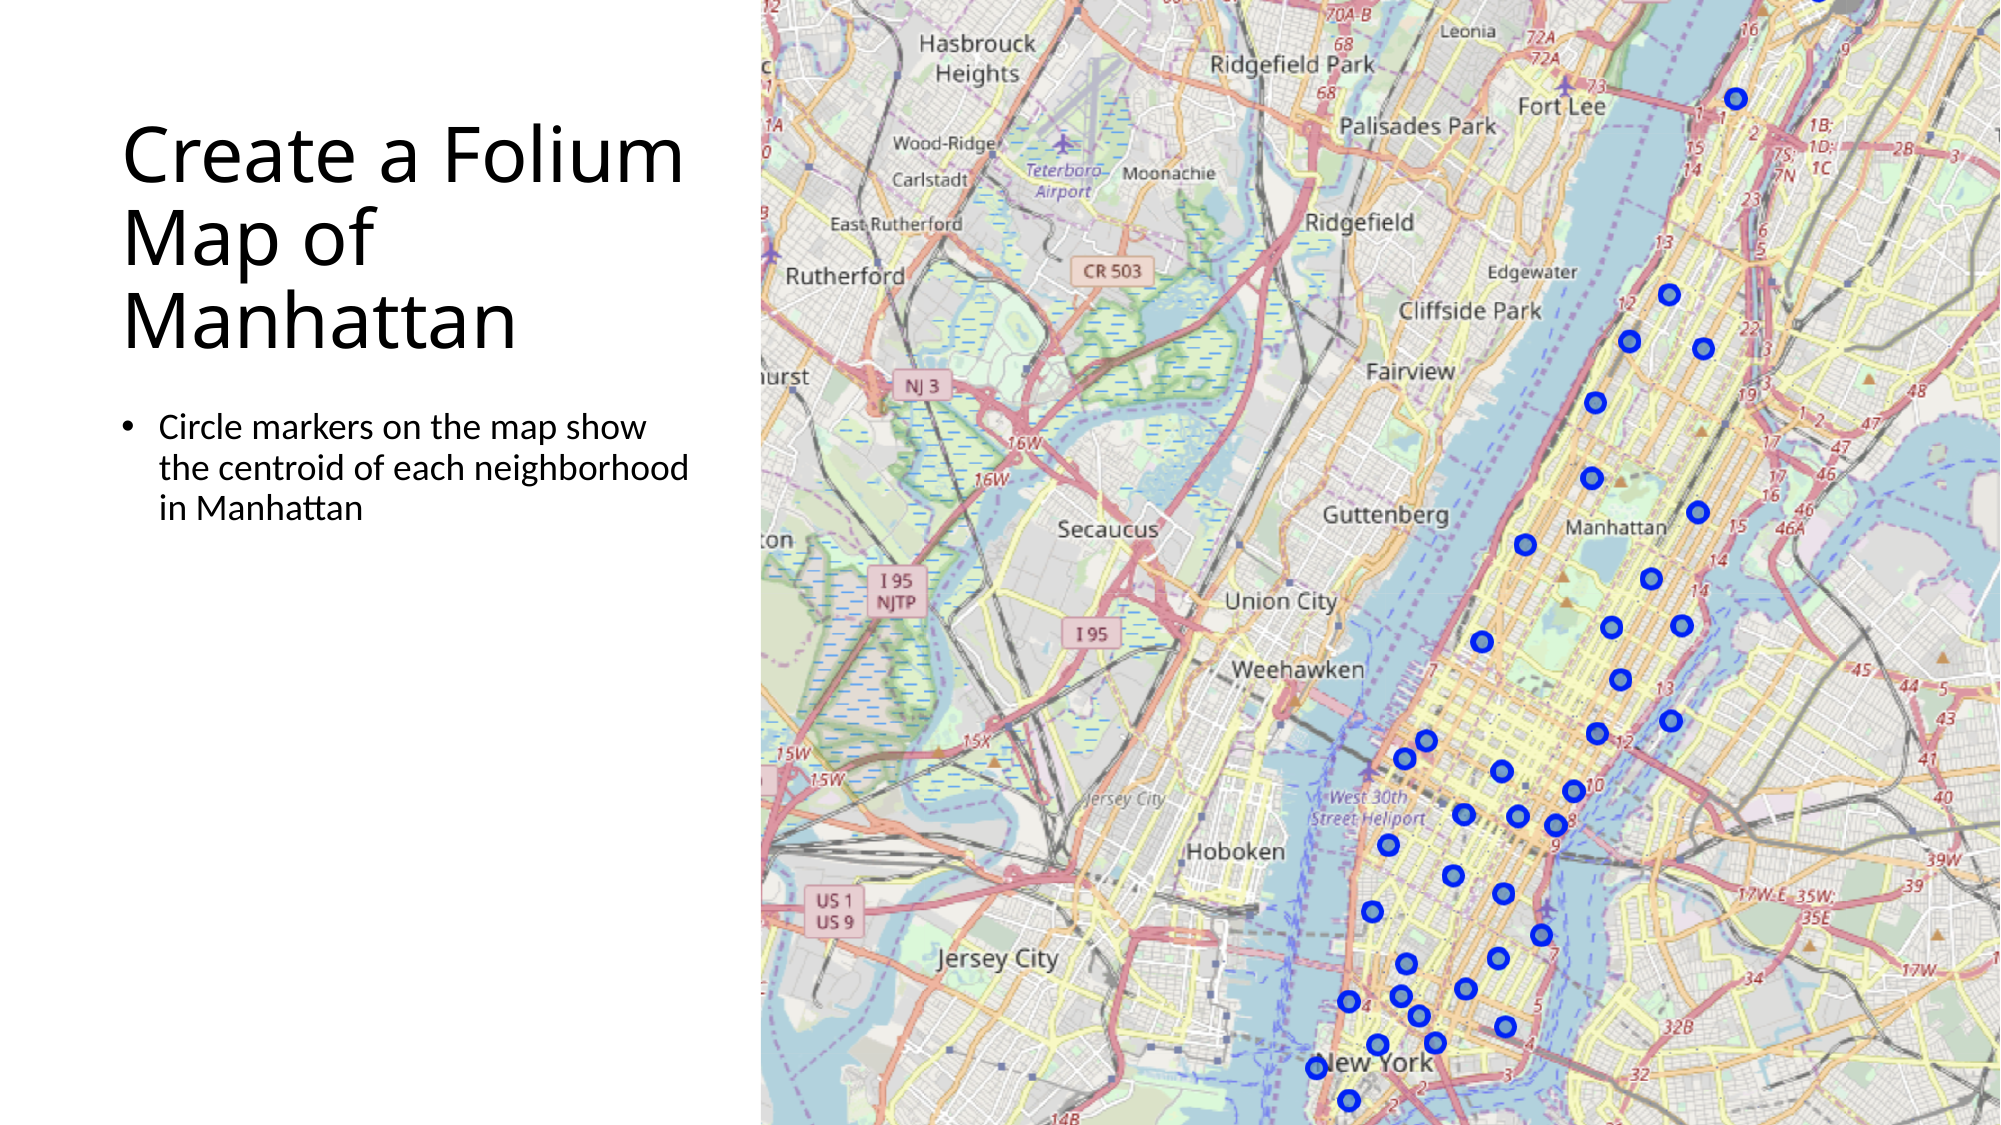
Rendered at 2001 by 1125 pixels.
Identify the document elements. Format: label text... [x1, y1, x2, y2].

title Create a Folium Map of Manhattan [106, 103, 706, 379]
list Circle markers on the map show the centroid of each neighborhood in Manhattan [106, 399, 706, 1021]
picture [760, 0, 2000, 1125]
